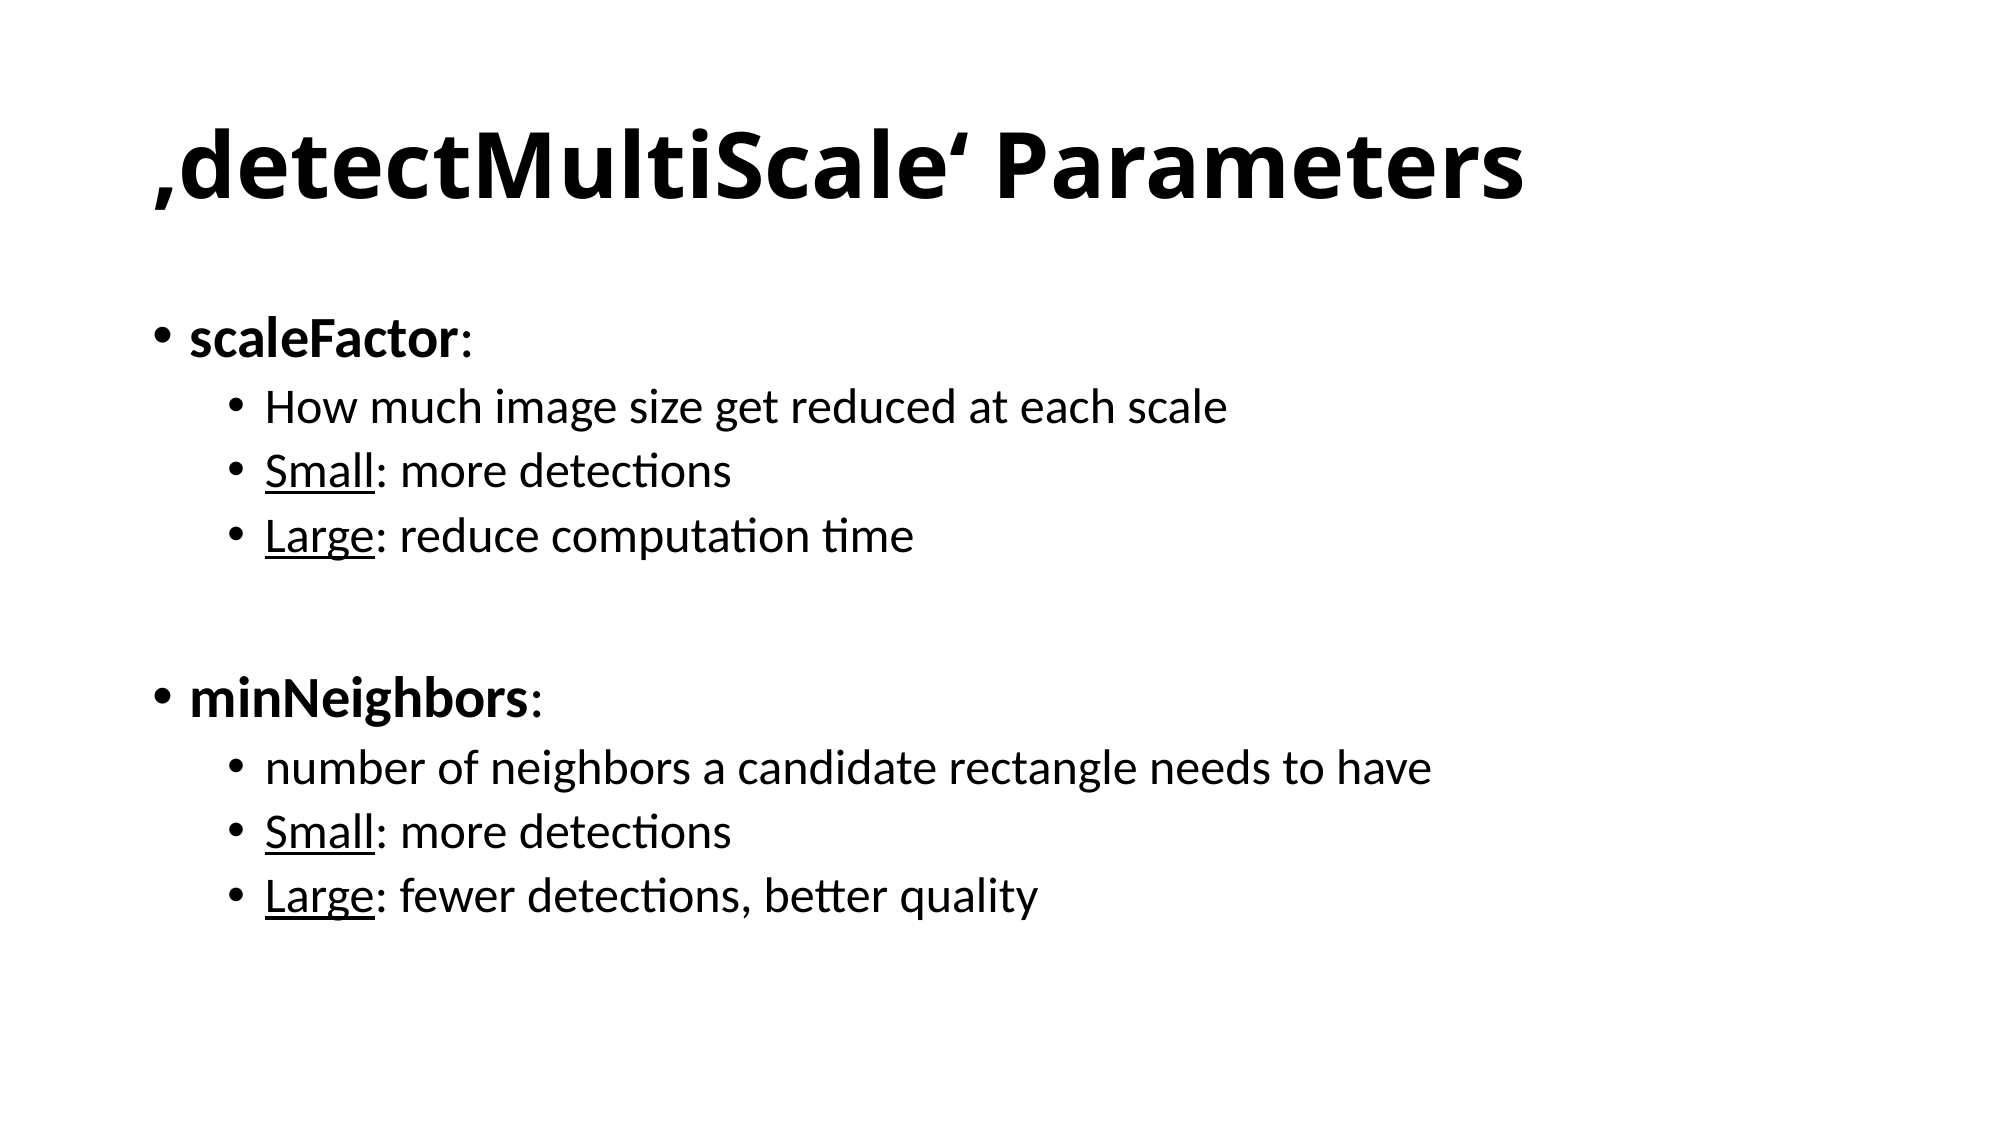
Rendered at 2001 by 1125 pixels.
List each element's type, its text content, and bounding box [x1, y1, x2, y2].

title ‚detectMultiScale‘ Parameters [137, 59, 1863, 278]
list scaleFactor: How much image size get reduced at each scale Small: more detections Large: reduce computation time minNeighbors: number of neighbors a candidate rectangle needs to have Small: more detections Large: fewer detections, better quality [137, 299, 1863, 1014]
